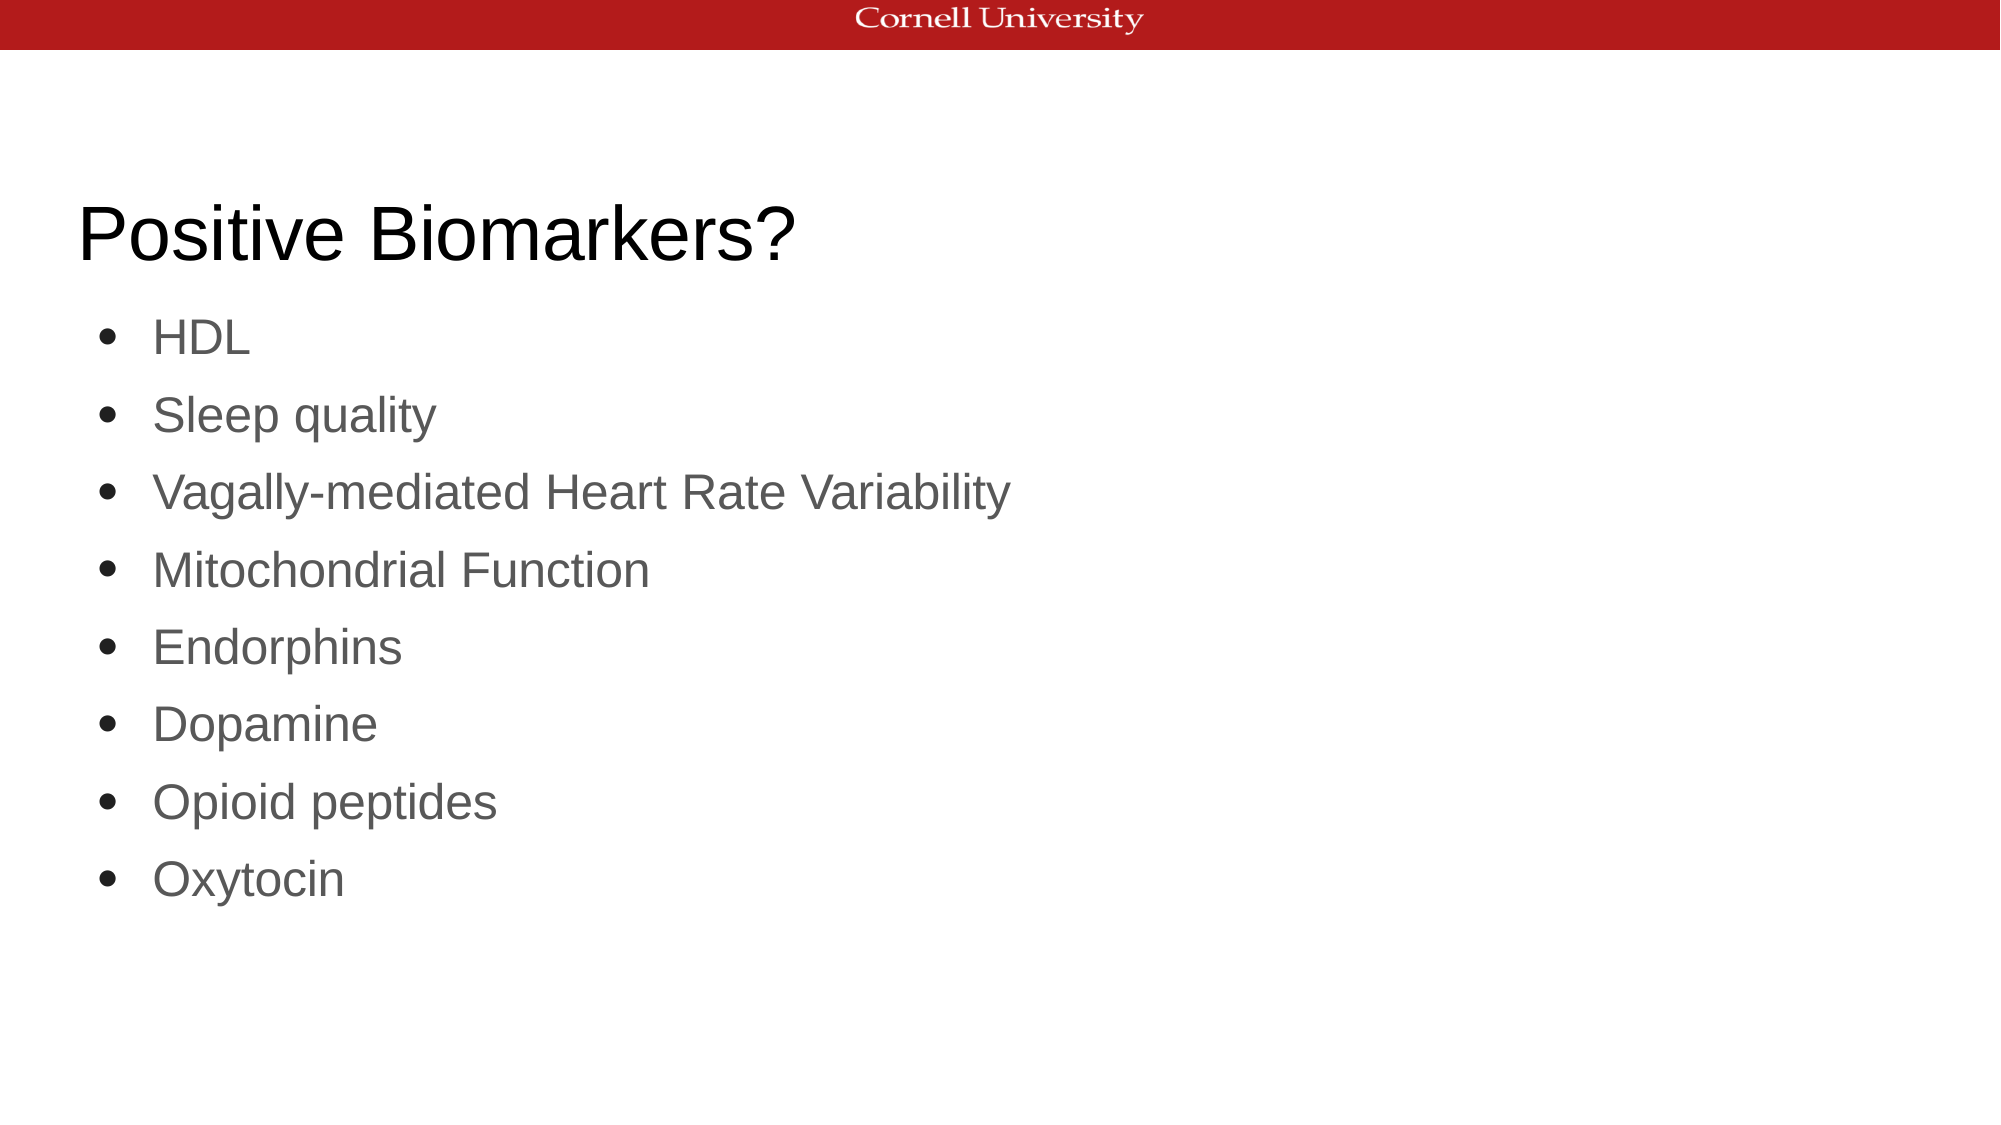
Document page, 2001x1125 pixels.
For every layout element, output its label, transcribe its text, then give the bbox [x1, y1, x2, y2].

picture [0, 0, 2000, 60]
title Positive Biomarkers? [74, 107, 969, 371]
text_box HDL Sleep quality Vagally-mediated Heart Rate Variability Mitochondrial Function Endorphins Dopamine Opioid peptides Oxytocin [94, 285, 1028, 907]
